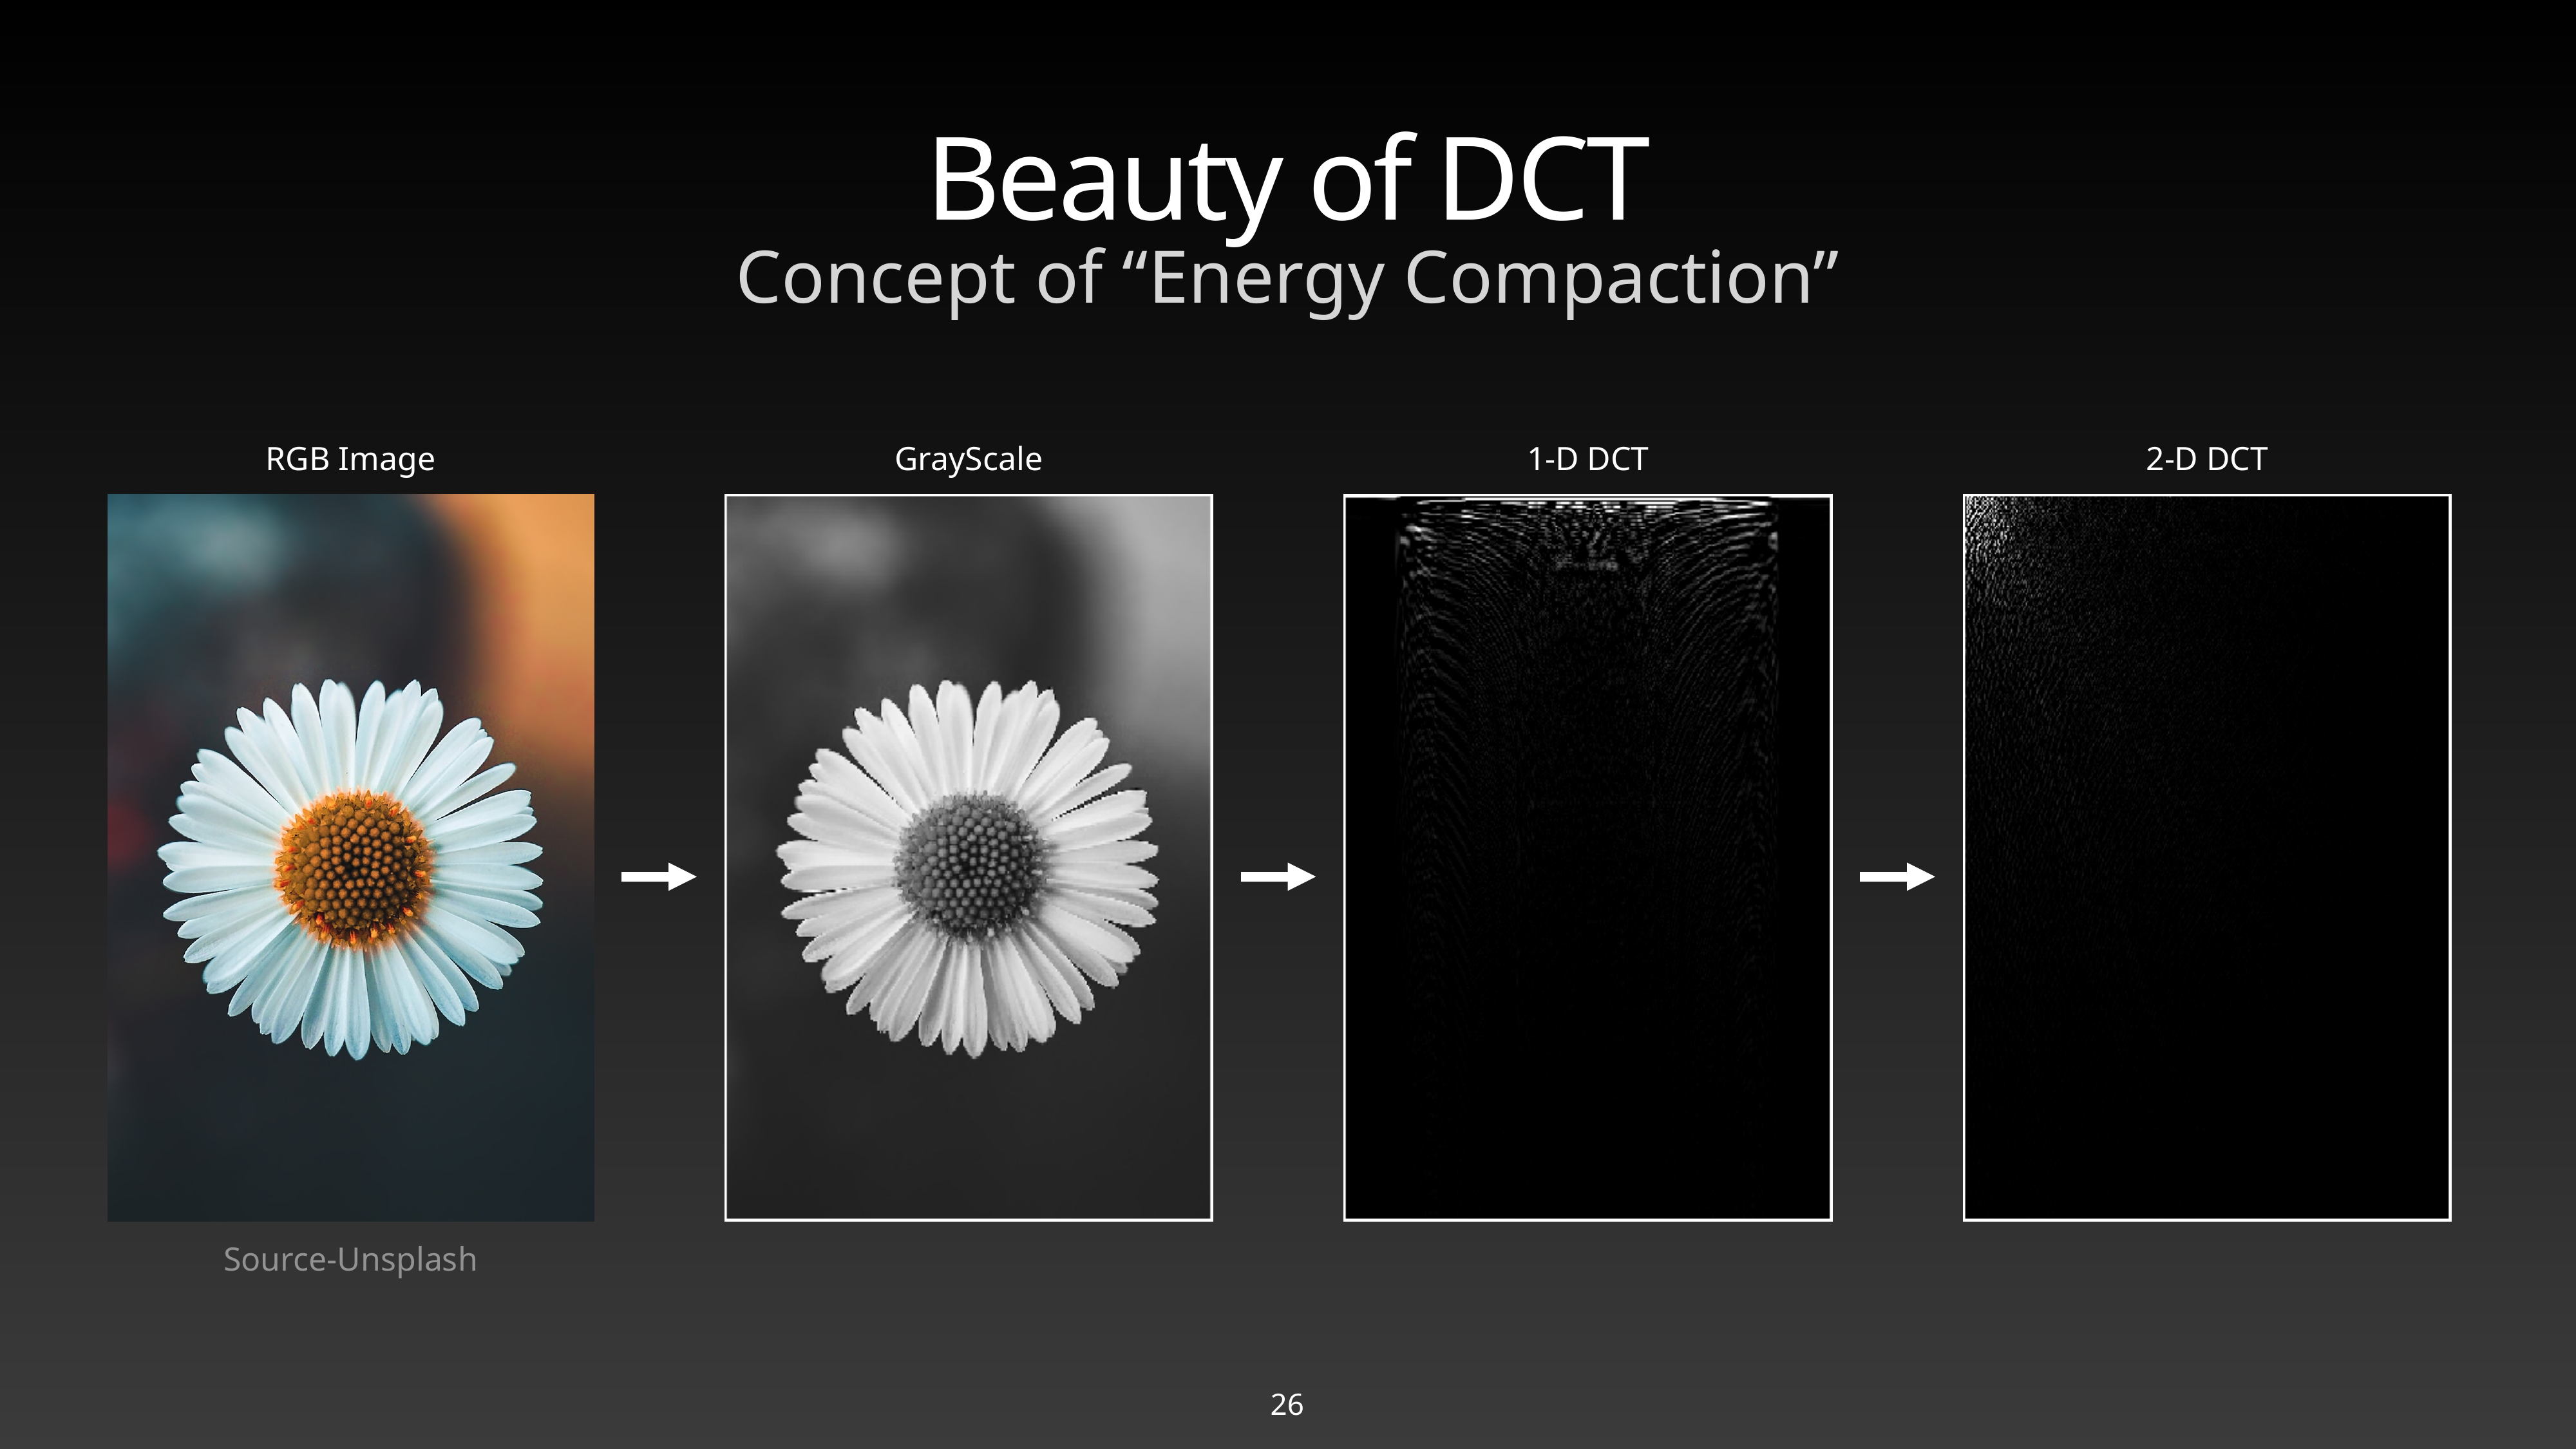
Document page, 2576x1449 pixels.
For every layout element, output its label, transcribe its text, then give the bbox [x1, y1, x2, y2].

picture [1343, 494, 1833, 1222]
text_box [108, 431, 594, 1285]
text_box 1-D DCT [1343, 431, 1833, 484]
picture [724, 494, 1213, 1222]
picture [1963, 494, 2452, 1222]
text_box [621, 873, 697, 881]
text_box 2-D DCT [1963, 431, 2452, 484]
title Beauty of DCT [133, 85, 2443, 225]
text_box [1860, 873, 1935, 881]
slide_number 26 [1264, 1381, 1311, 1432]
text_box GrayScale [724, 431, 1213, 484]
text_box [1240, 873, 1316, 881]
list Concept of “Energy Compaction” [133, 225, 2443, 334]
